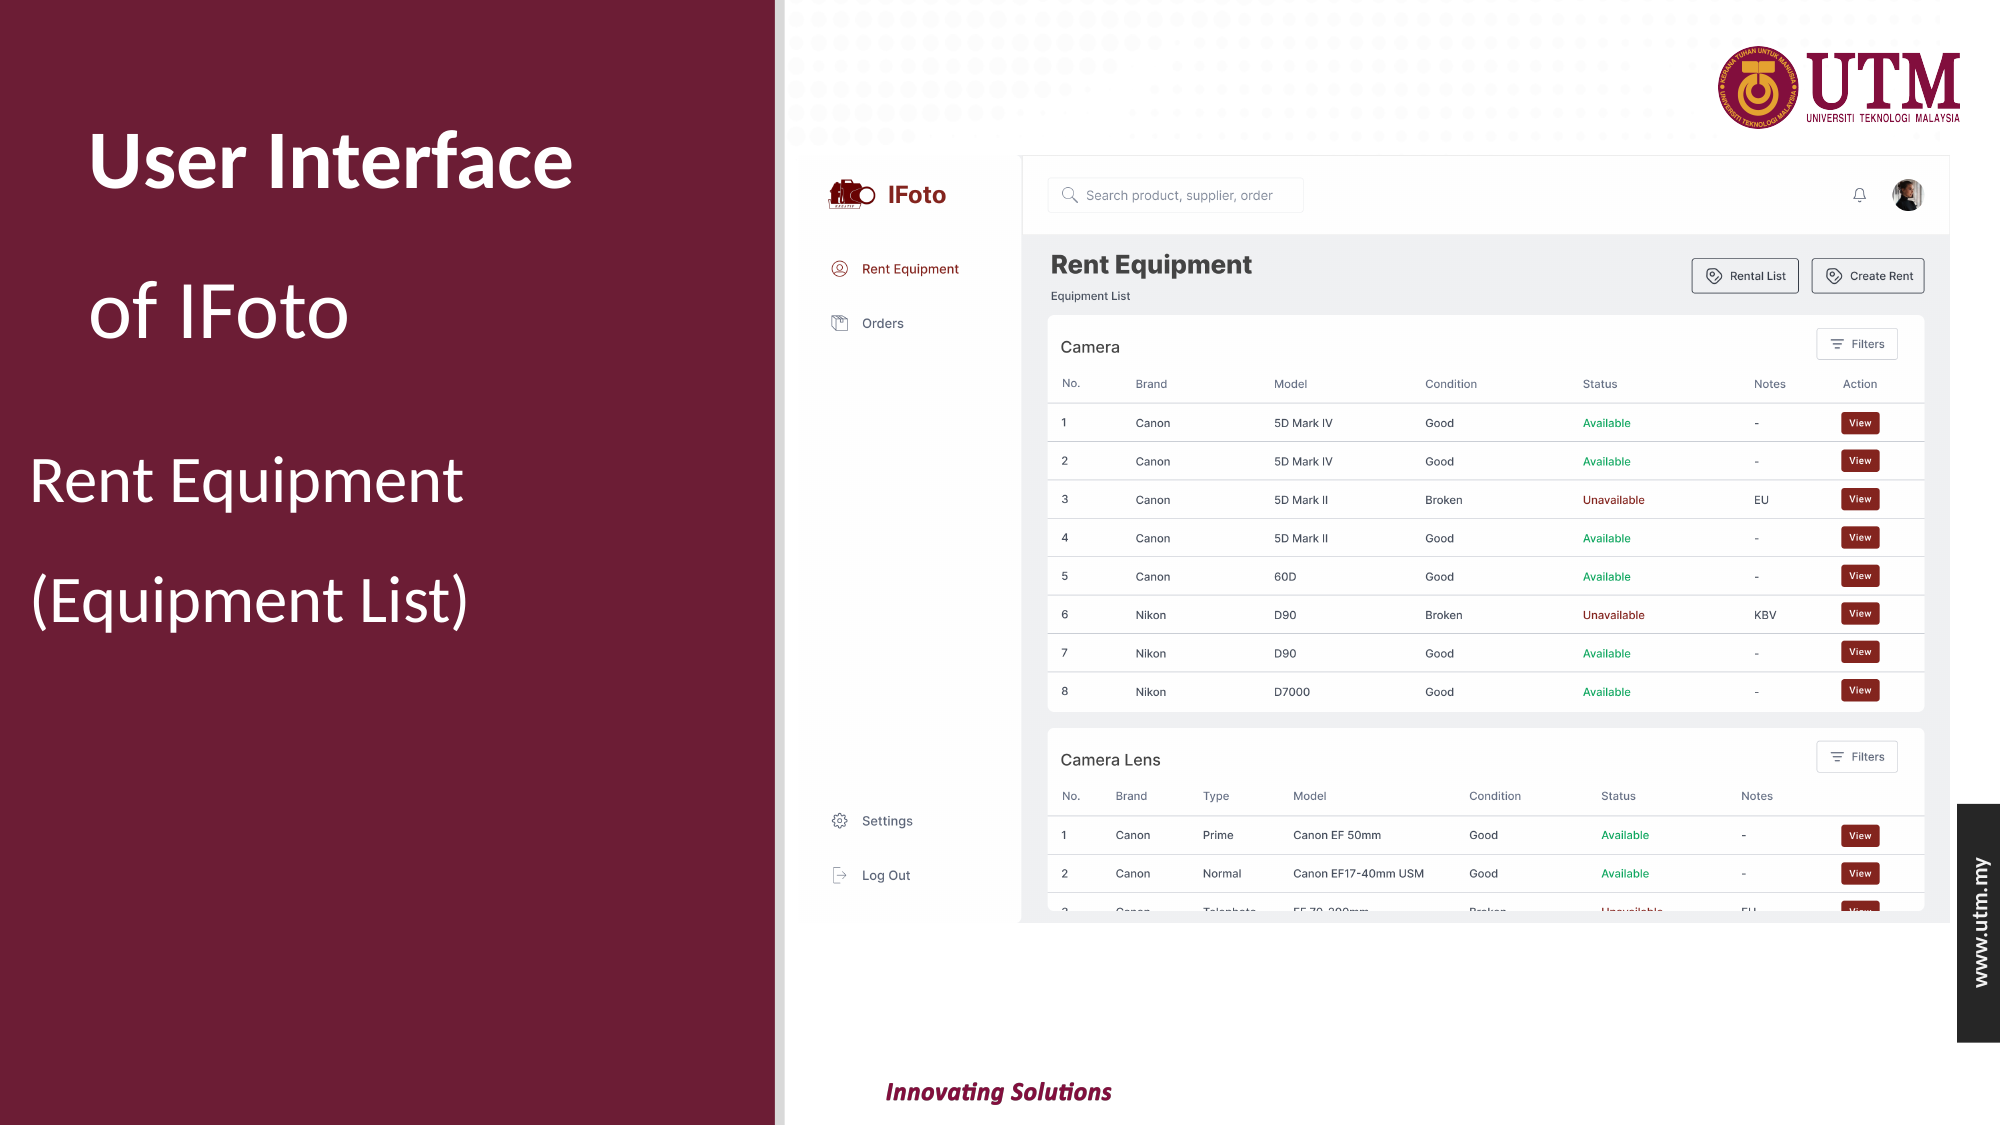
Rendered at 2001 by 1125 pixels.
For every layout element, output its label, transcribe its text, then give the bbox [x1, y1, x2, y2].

text_box Rent Equipment (Equipment List) [14, 388, 757, 539]
title User Interface of IFoto [73, 47, 677, 353]
picture [785, 0, 1960, 923]
picture [838, 1081, 1159, 1106]
